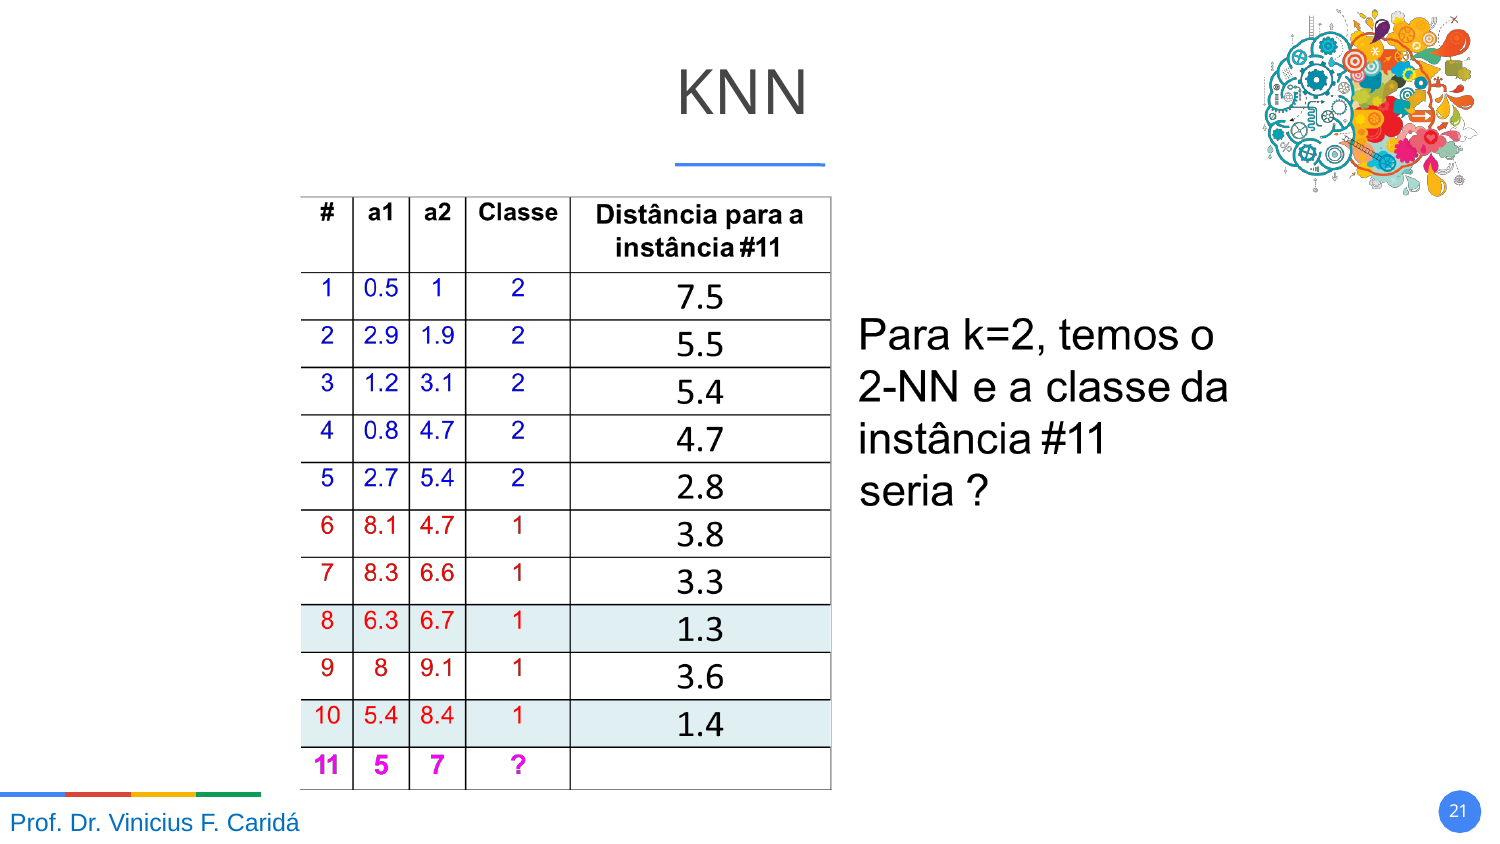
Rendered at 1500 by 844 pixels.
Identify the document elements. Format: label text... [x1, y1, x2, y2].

text_box KNN [673, 49, 816, 127]
text_box [299, 136, 1280, 797]
footer Prof. Dr. Vinicius F. Caridá [7, 806, 309, 844]
text_box [1438, 790, 1482, 828]
slide_number 10 [1444, 797, 1474, 844]
text_box [1255, 0, 1484, 216]
